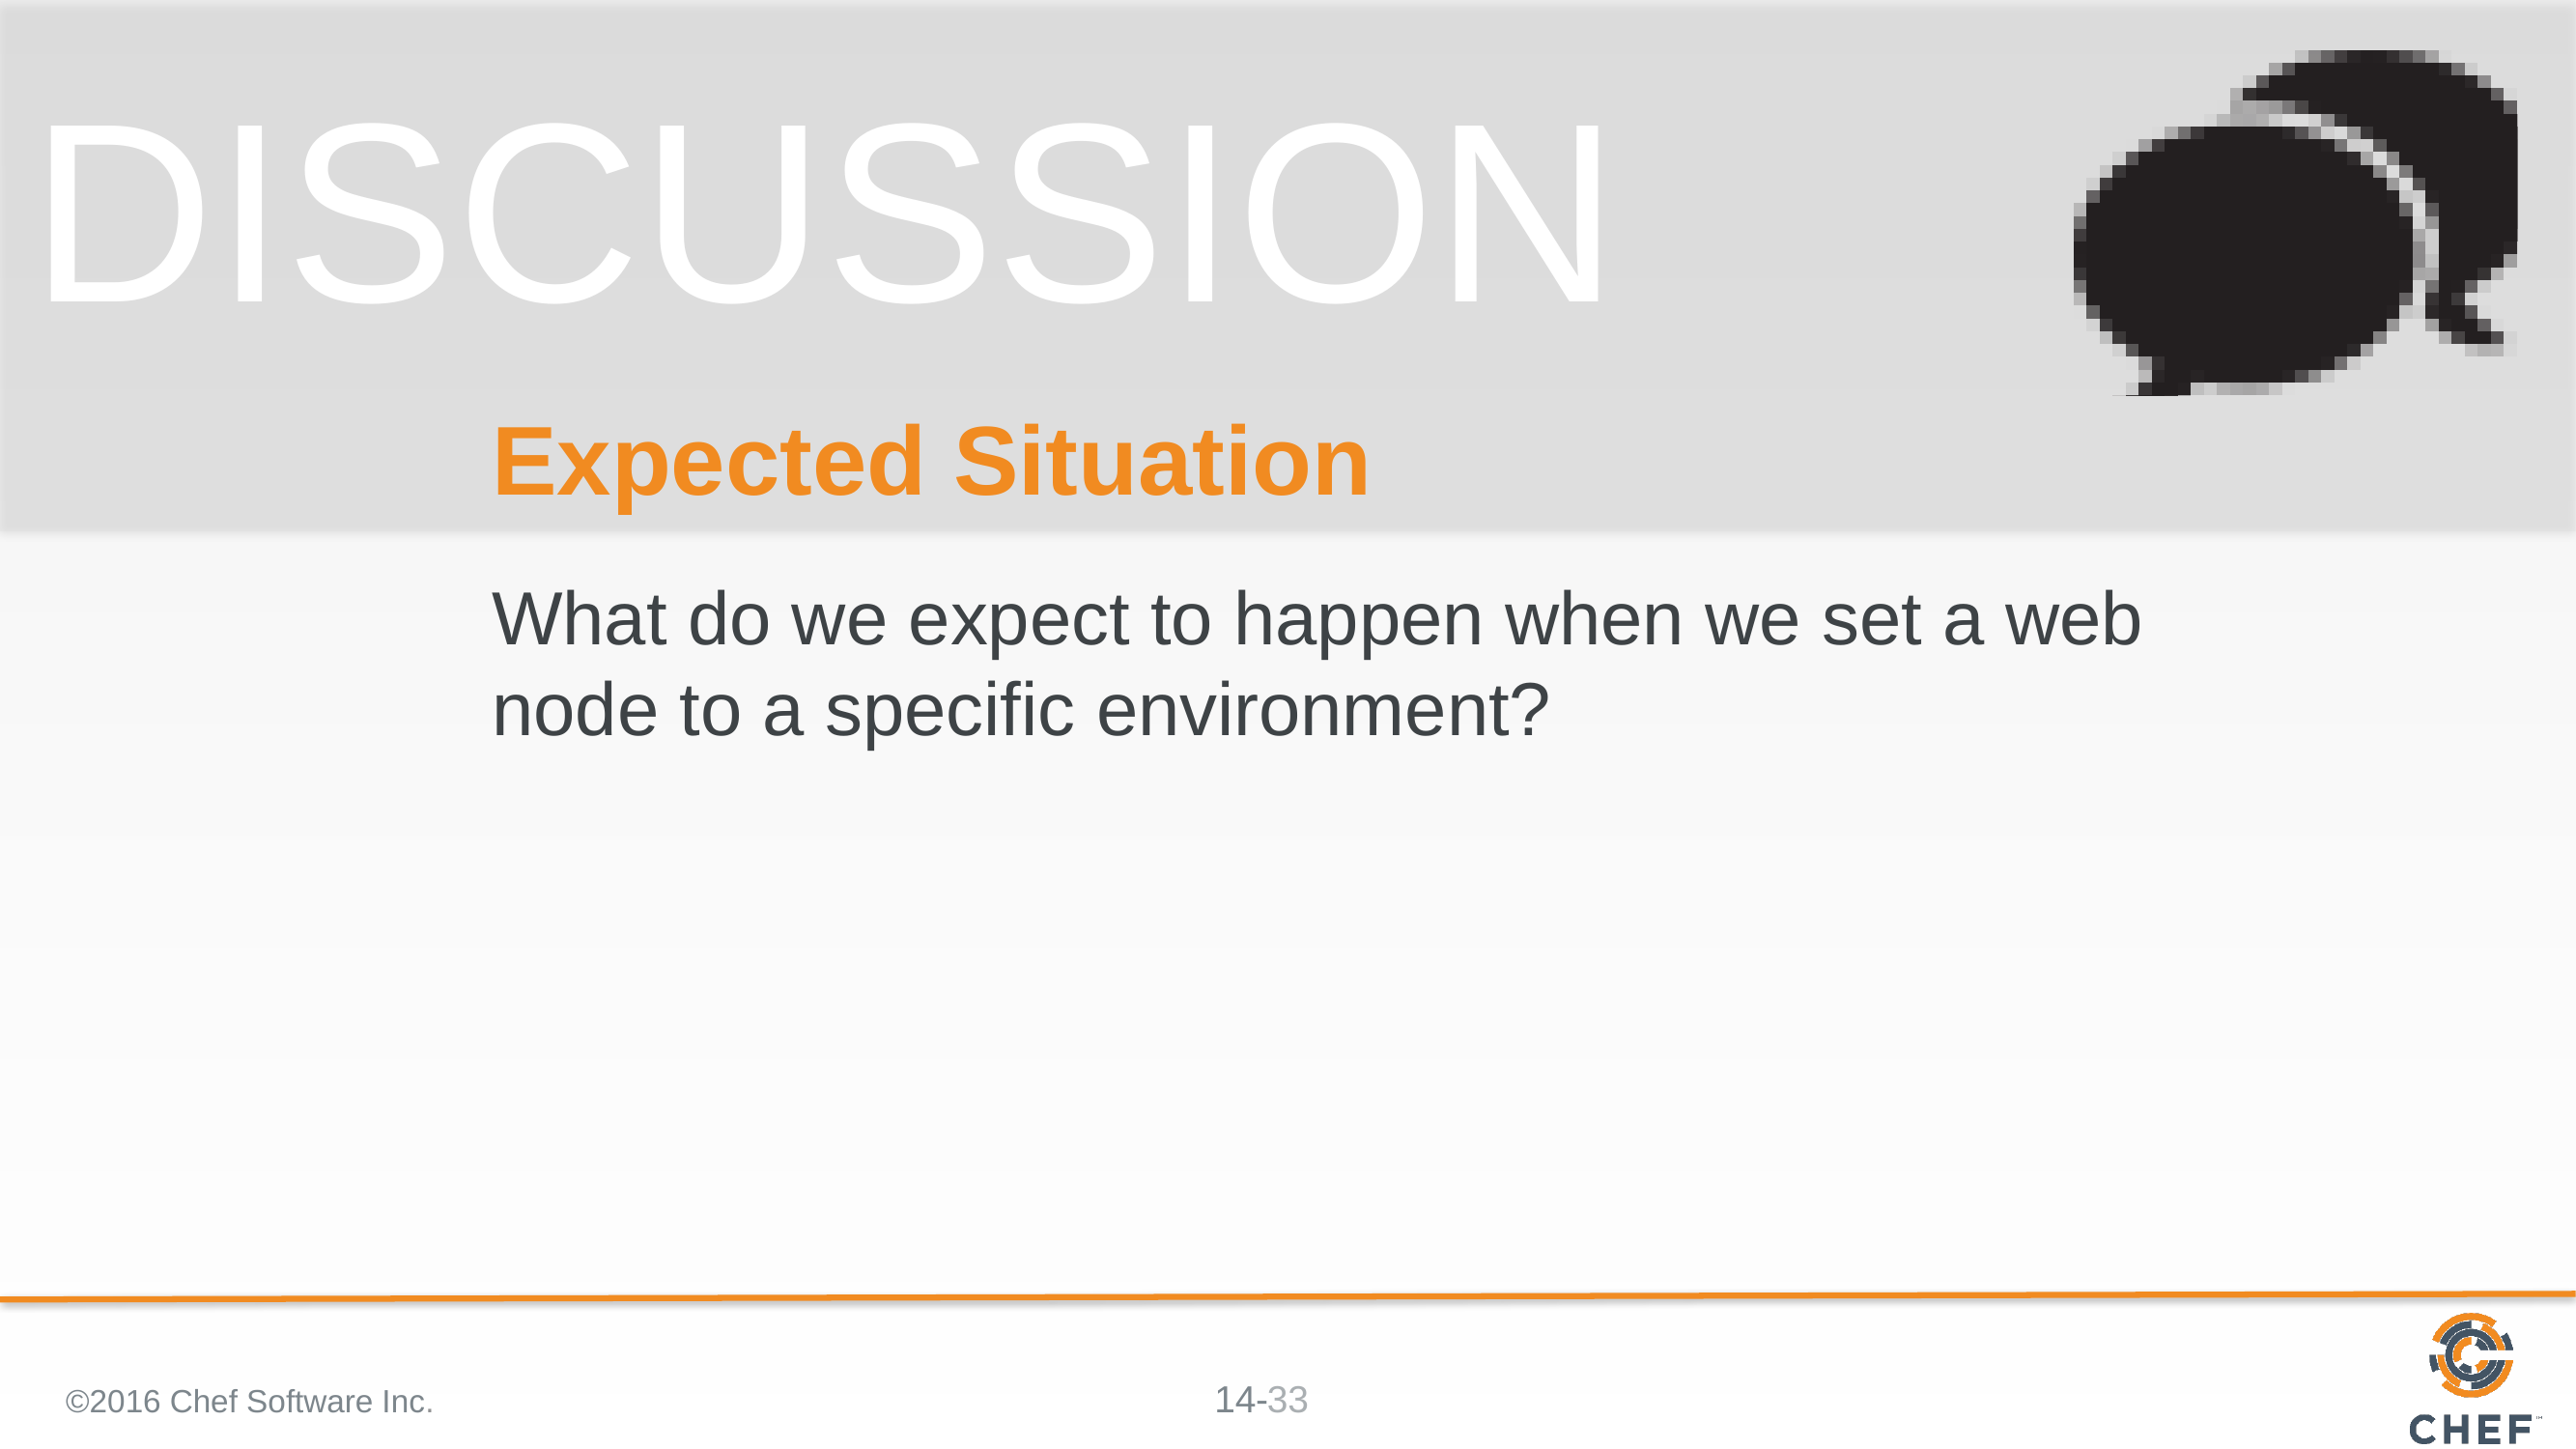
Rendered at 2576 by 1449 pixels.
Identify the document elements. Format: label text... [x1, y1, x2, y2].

footer ©2016 Chef Software Inc. [51, 1359, 952, 1440]
subtitle What do we expect to happen when we set a web node to a specific environment? [477, 554, 2217, 959]
picture [2399, 1297, 2550, 1449]
slide_number 33 [998, 1359, 1578, 1437]
title Expected Situation [477, 395, 2217, 531]
